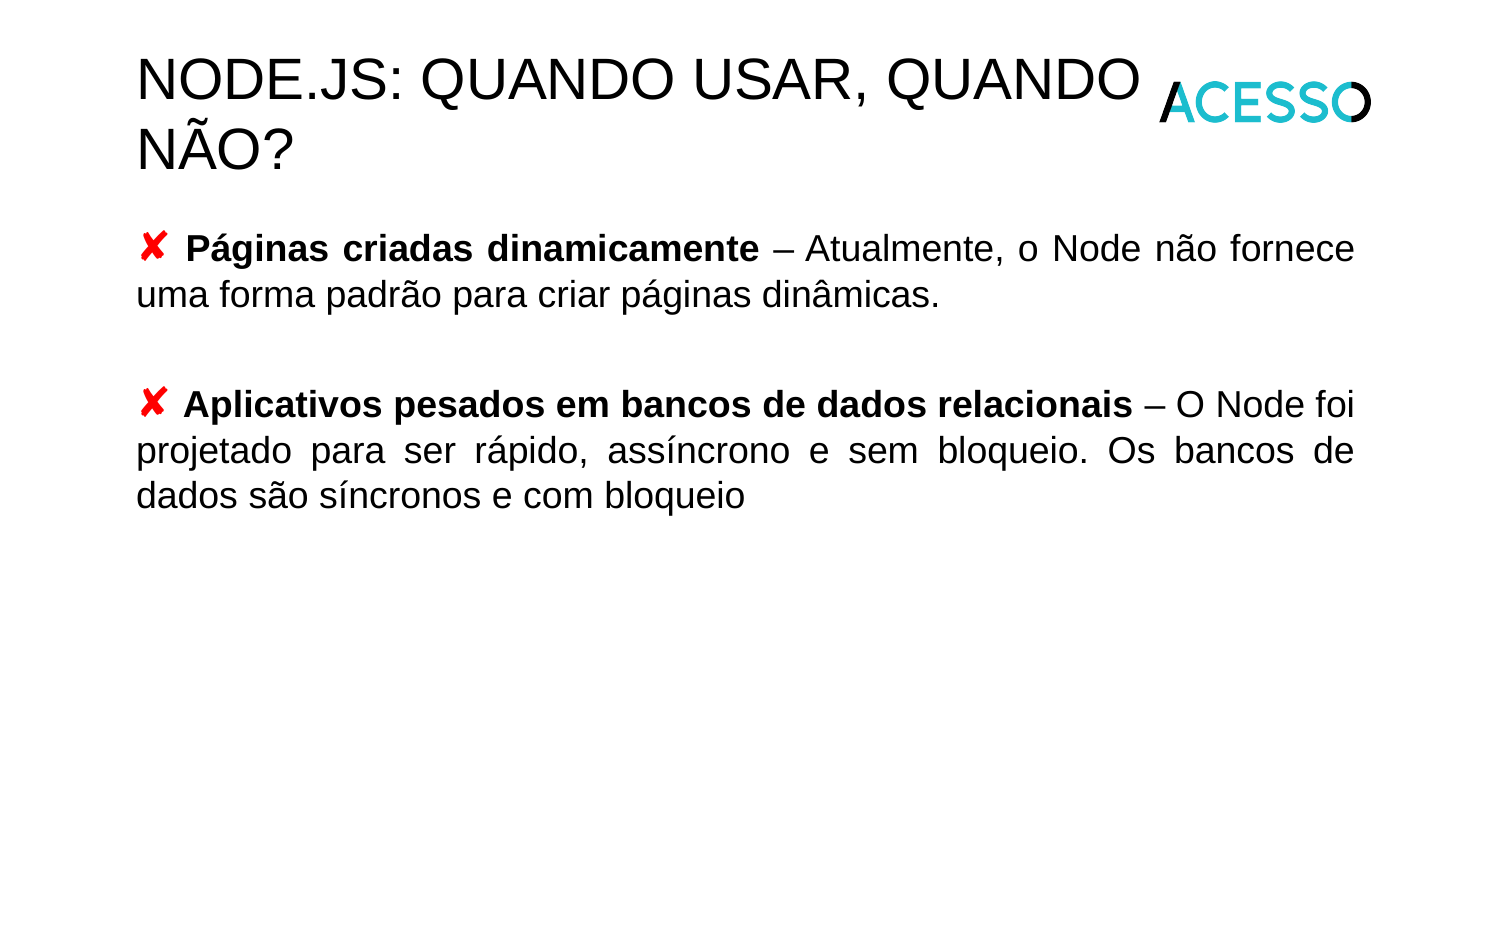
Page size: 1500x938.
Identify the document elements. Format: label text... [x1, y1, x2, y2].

picture [1179, 81, 1371, 123]
list ✘ Páginas criadas dinamicamente – Atualmente, o Node não fornece uma forma padrão para criar páginas dinâmicas. ✘ Aplicativos pesados em bancos de dados relacionais – O Node foi projetado para ser rápido, assíncrono e sem bloqueio. Os bancos de dados são síncronos e com bloqueio [121, 212, 1371, 790]
title Node.js: quando usar, quando não? [121, 76, 1179, 147]
